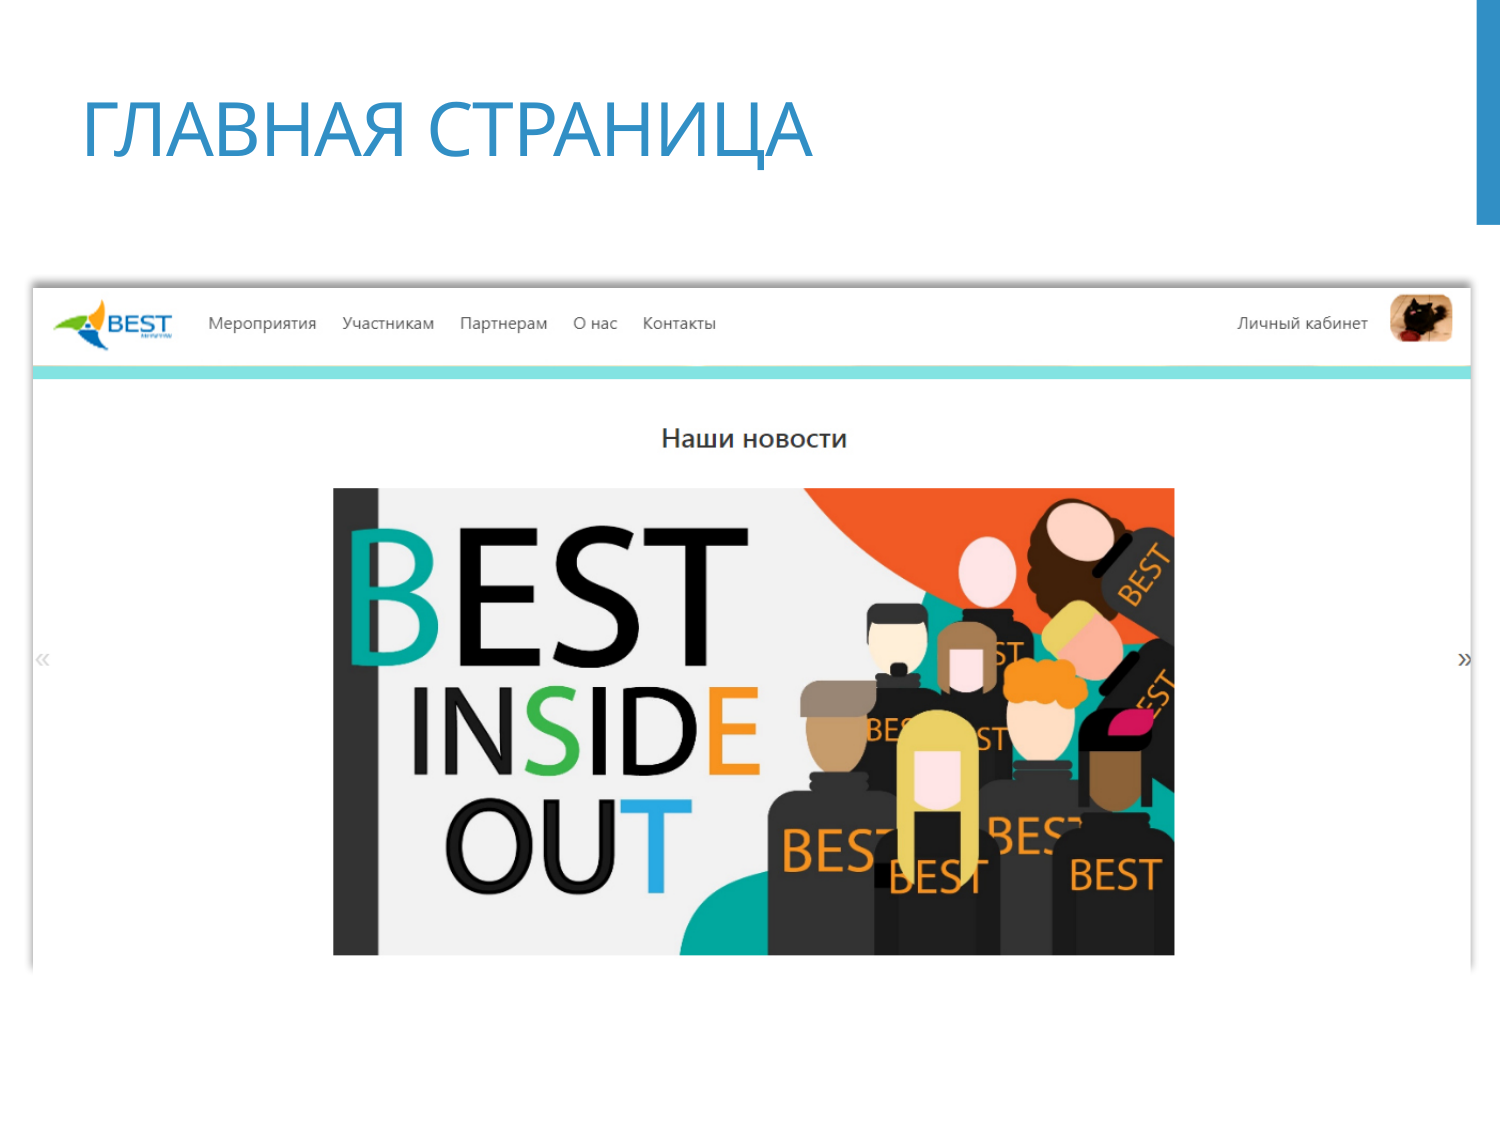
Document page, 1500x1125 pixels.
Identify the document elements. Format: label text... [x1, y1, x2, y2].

title Главная страница [64, 0, 1015, 179]
picture [32, 288, 1472, 977]
